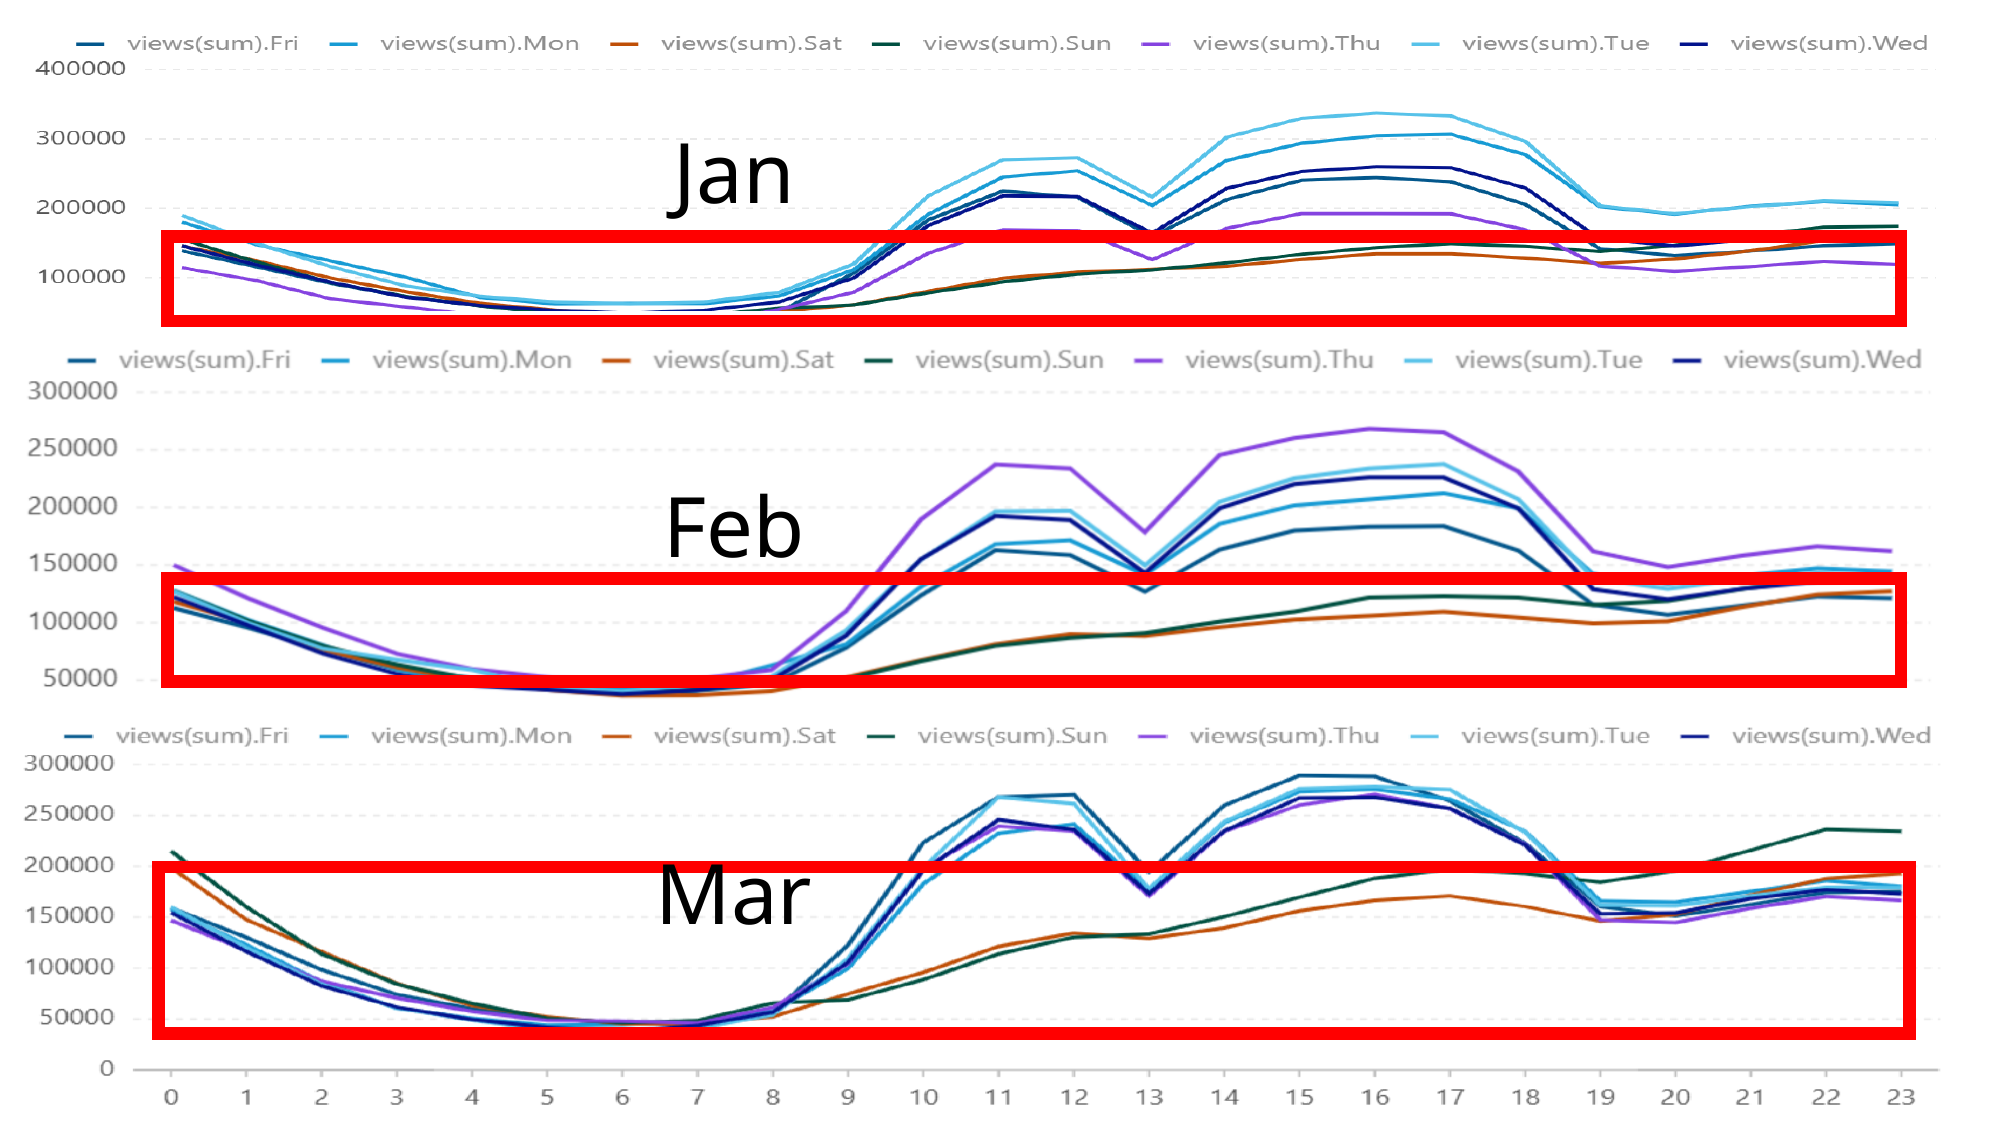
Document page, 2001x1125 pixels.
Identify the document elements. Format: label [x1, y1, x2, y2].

picture [0, 311, 2000, 1118]
text_box [8, 4, 1992, 311]
